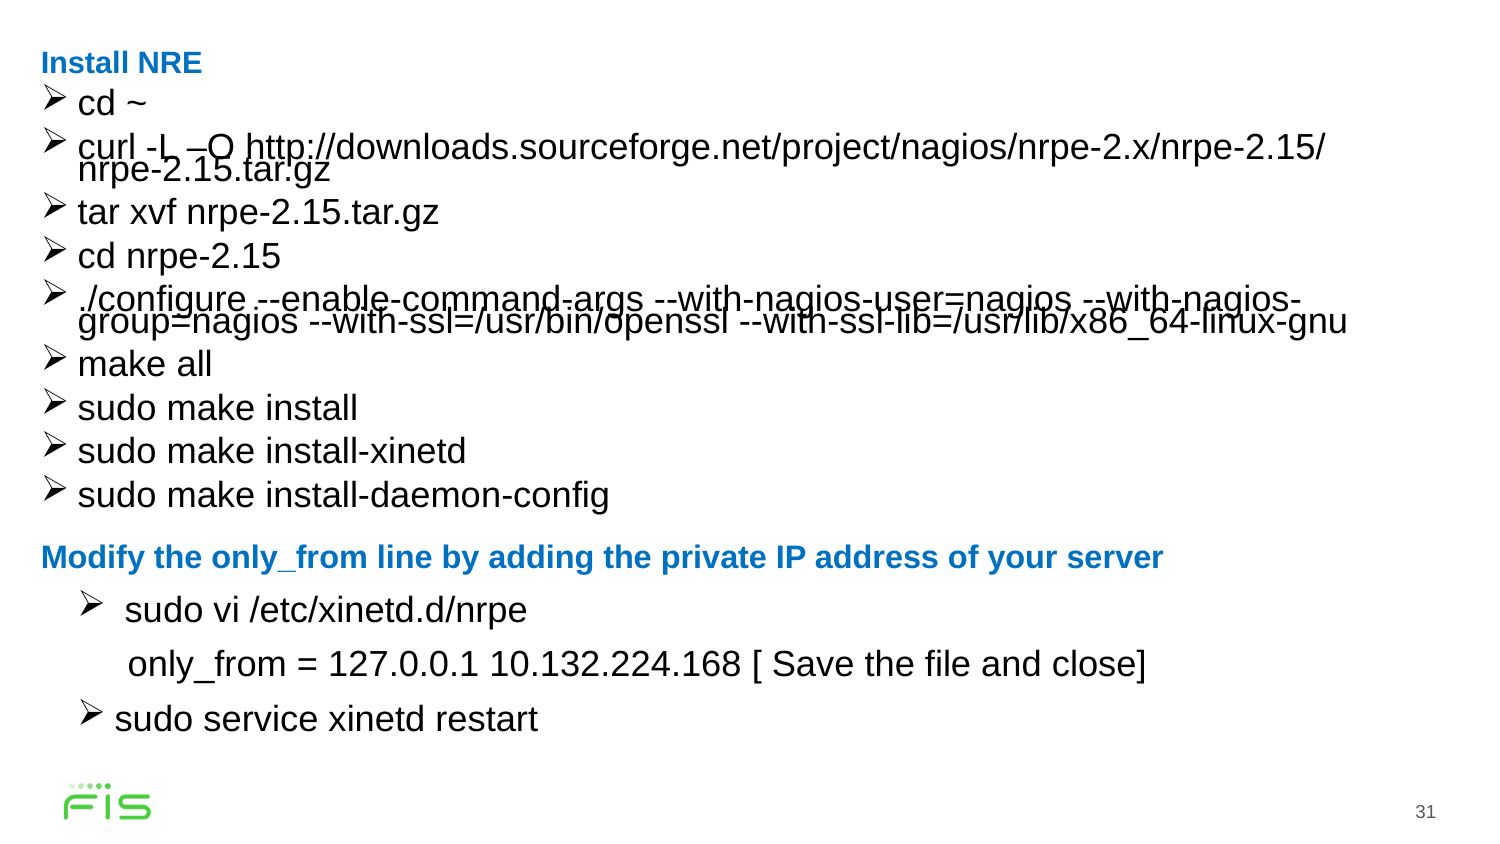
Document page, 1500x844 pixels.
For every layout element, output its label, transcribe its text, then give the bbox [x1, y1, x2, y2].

list Install NRE cd ~ curl -L –O http://downloads.sourceforge.net/project/nagios/nrpe-2.x/nrpe-2.15/nrpe-2.15.tar.gz tar xvf nrpe-2.15.tar.gz cd nrpe-2.15 ./configure --enable-command-args --with-nagios-user=nagios --with-nagios-group=nagios --with-ssl=/usr/bin/openssl --with-ssl-lib=/usr/lib/x86_64-linux-gnu make all sudo make install sudo make install-xinetd sudo make install-daemon-config Modify the only_from line by adding the private IP address of your server sudo vi /etc/xinetd.d/nrpe only_from = 127.0.0.1 10.132.224.168 [ Save the file and close] sudo service xinetd restart [40, 42, 1412, 742]
slide_number 31 [1359, 799, 1437, 822]
picture [58, 780, 154, 823]
